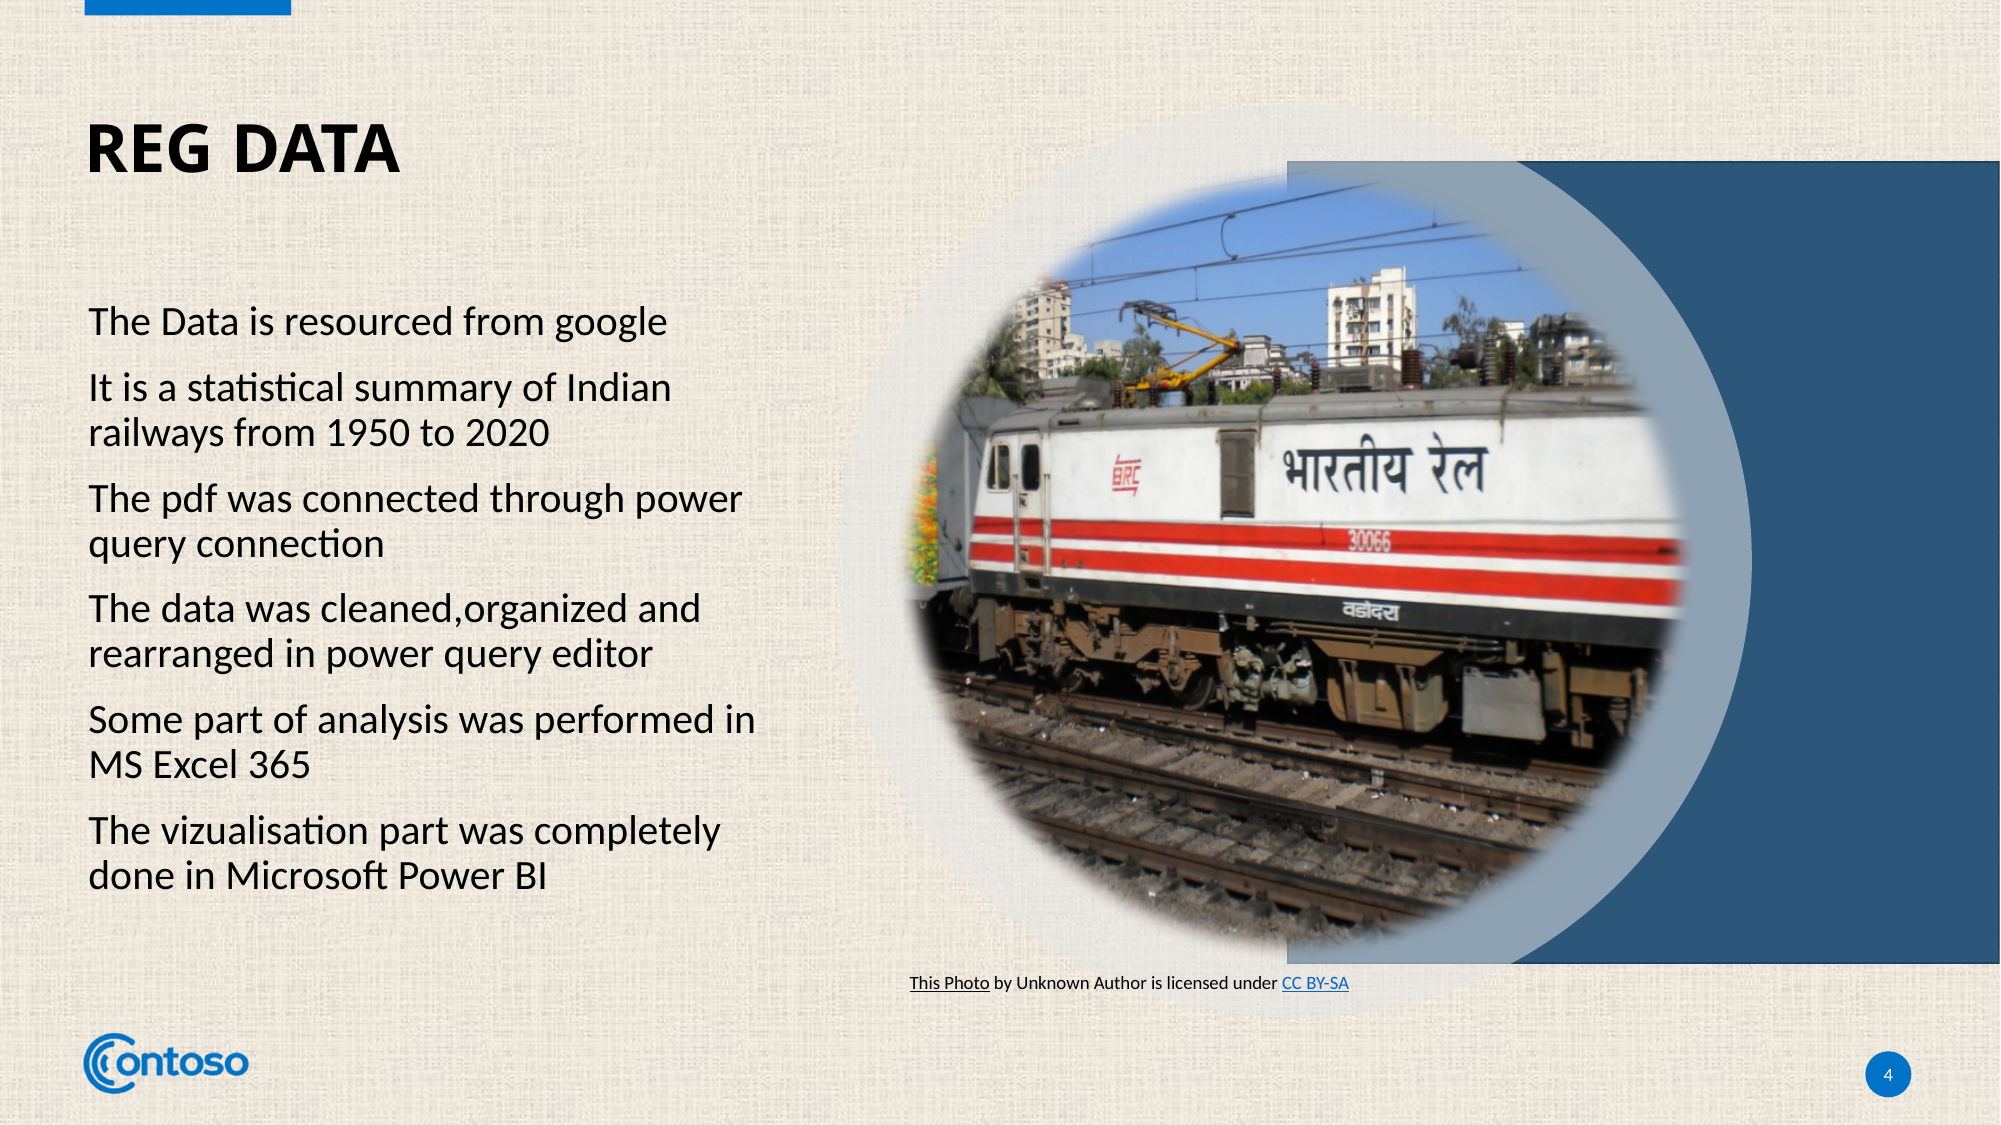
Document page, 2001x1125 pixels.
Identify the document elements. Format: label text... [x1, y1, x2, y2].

slide_number 4 [1864, 1059, 1913, 1090]
list The Data is resourced from google It is a statistical summary of Indian railways from 1950 to 2020 The pdf was connected through power query connection The data was cleaned,organized and rearranged in power query editor Some part of analysis was performed in MS Excel 365 The vizualisation part was completely done in Microsoft Power BI [88, 299, 770, 1014]
text_box This Photo by Unknown Author is licensed under CC BY-SA [894, 964, 1697, 1001]
title REG DATA [84, 81, 895, 300]
picture [894, 162, 1697, 964]
picture [77, 1027, 254, 1095]
